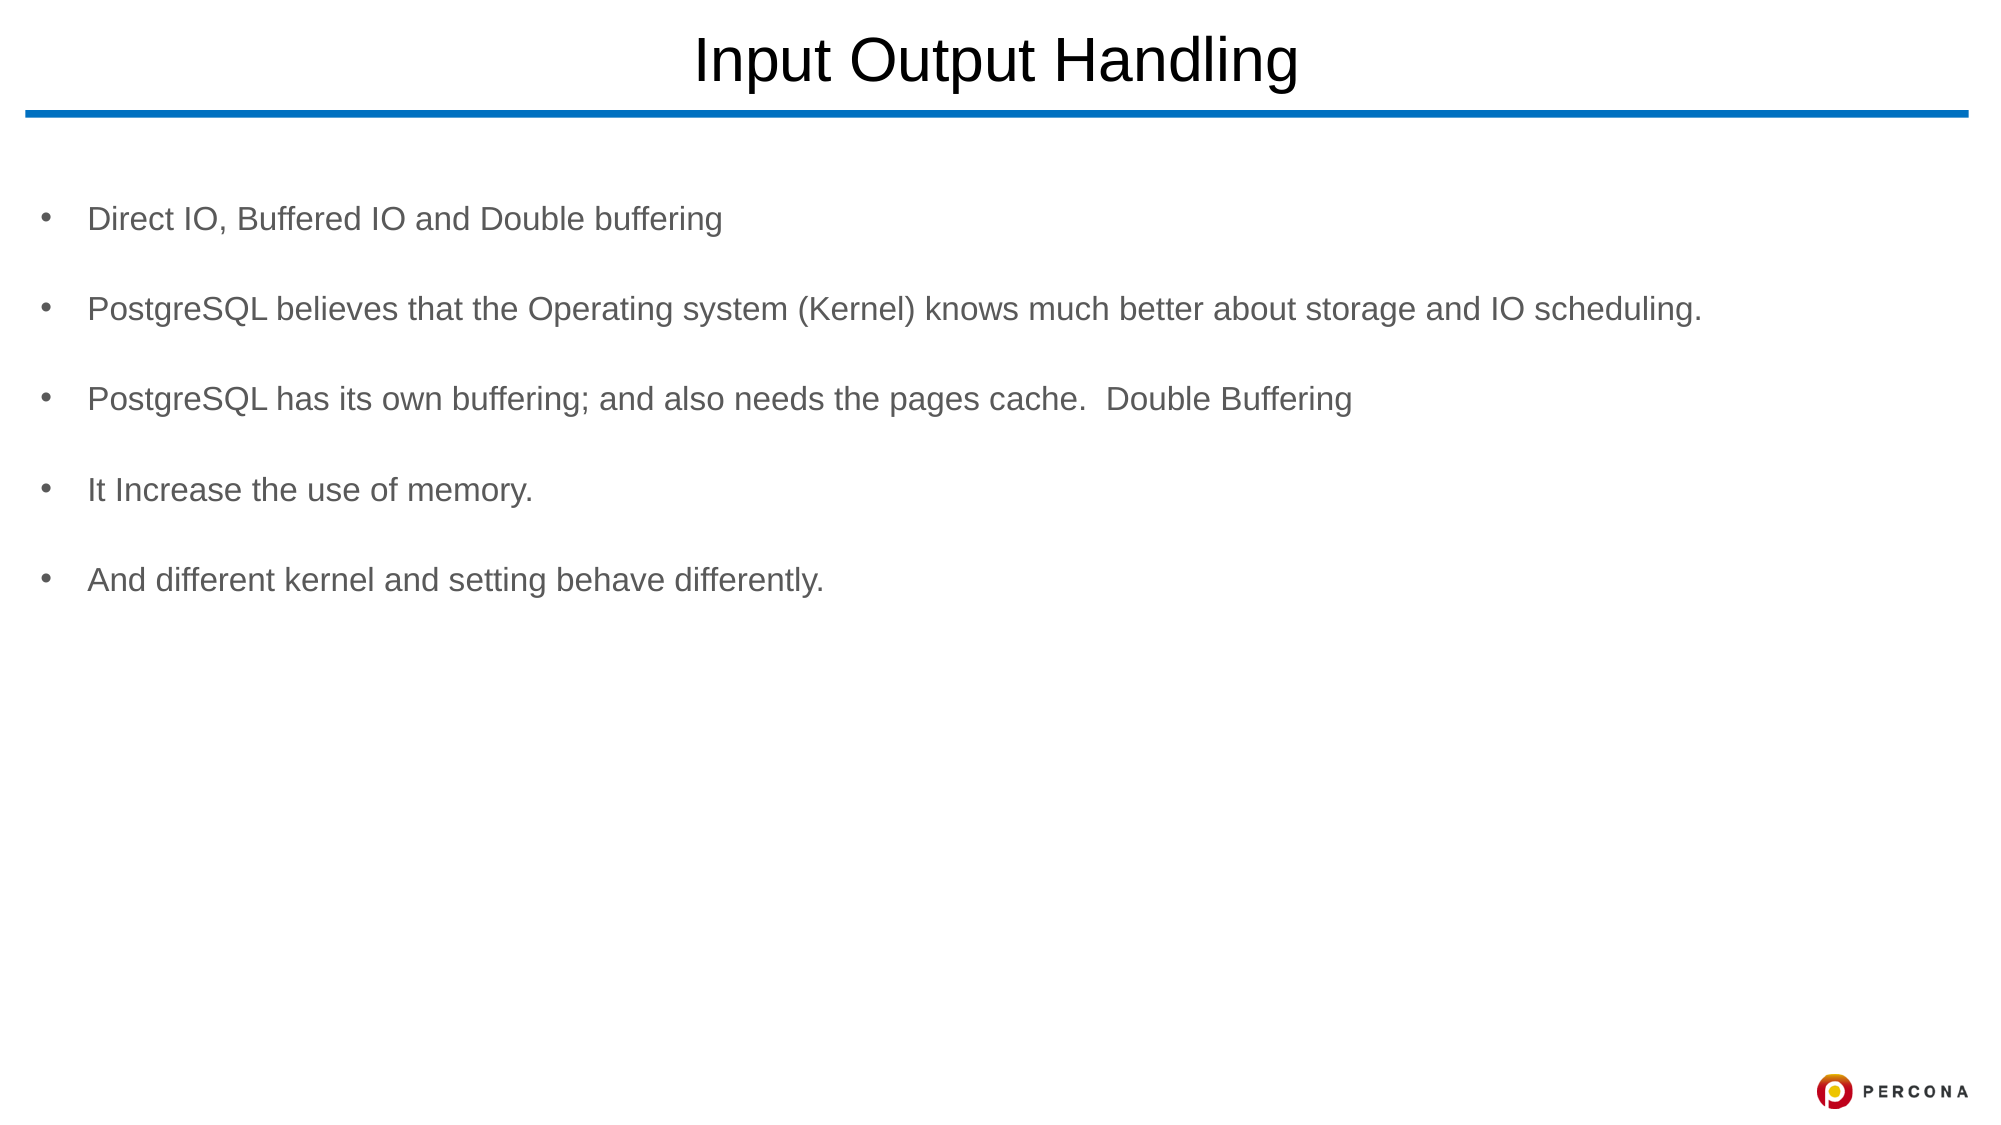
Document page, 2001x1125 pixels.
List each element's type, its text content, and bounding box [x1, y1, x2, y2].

title Input Output Handling [25, 22, 1969, 101]
list Direct IO, Buffered IO and Double buffering PostgreSQL believes that the Operating system (Kernel) knows much better about storage and IO scheduling. PostgreSQL has its own buffering; and also needs the pages cache. Double Buffering It Increase the use of memory. And different kernel and setting behave differently. [25, 149, 1969, 1035]
picture [1799, 1059, 2000, 1122]
